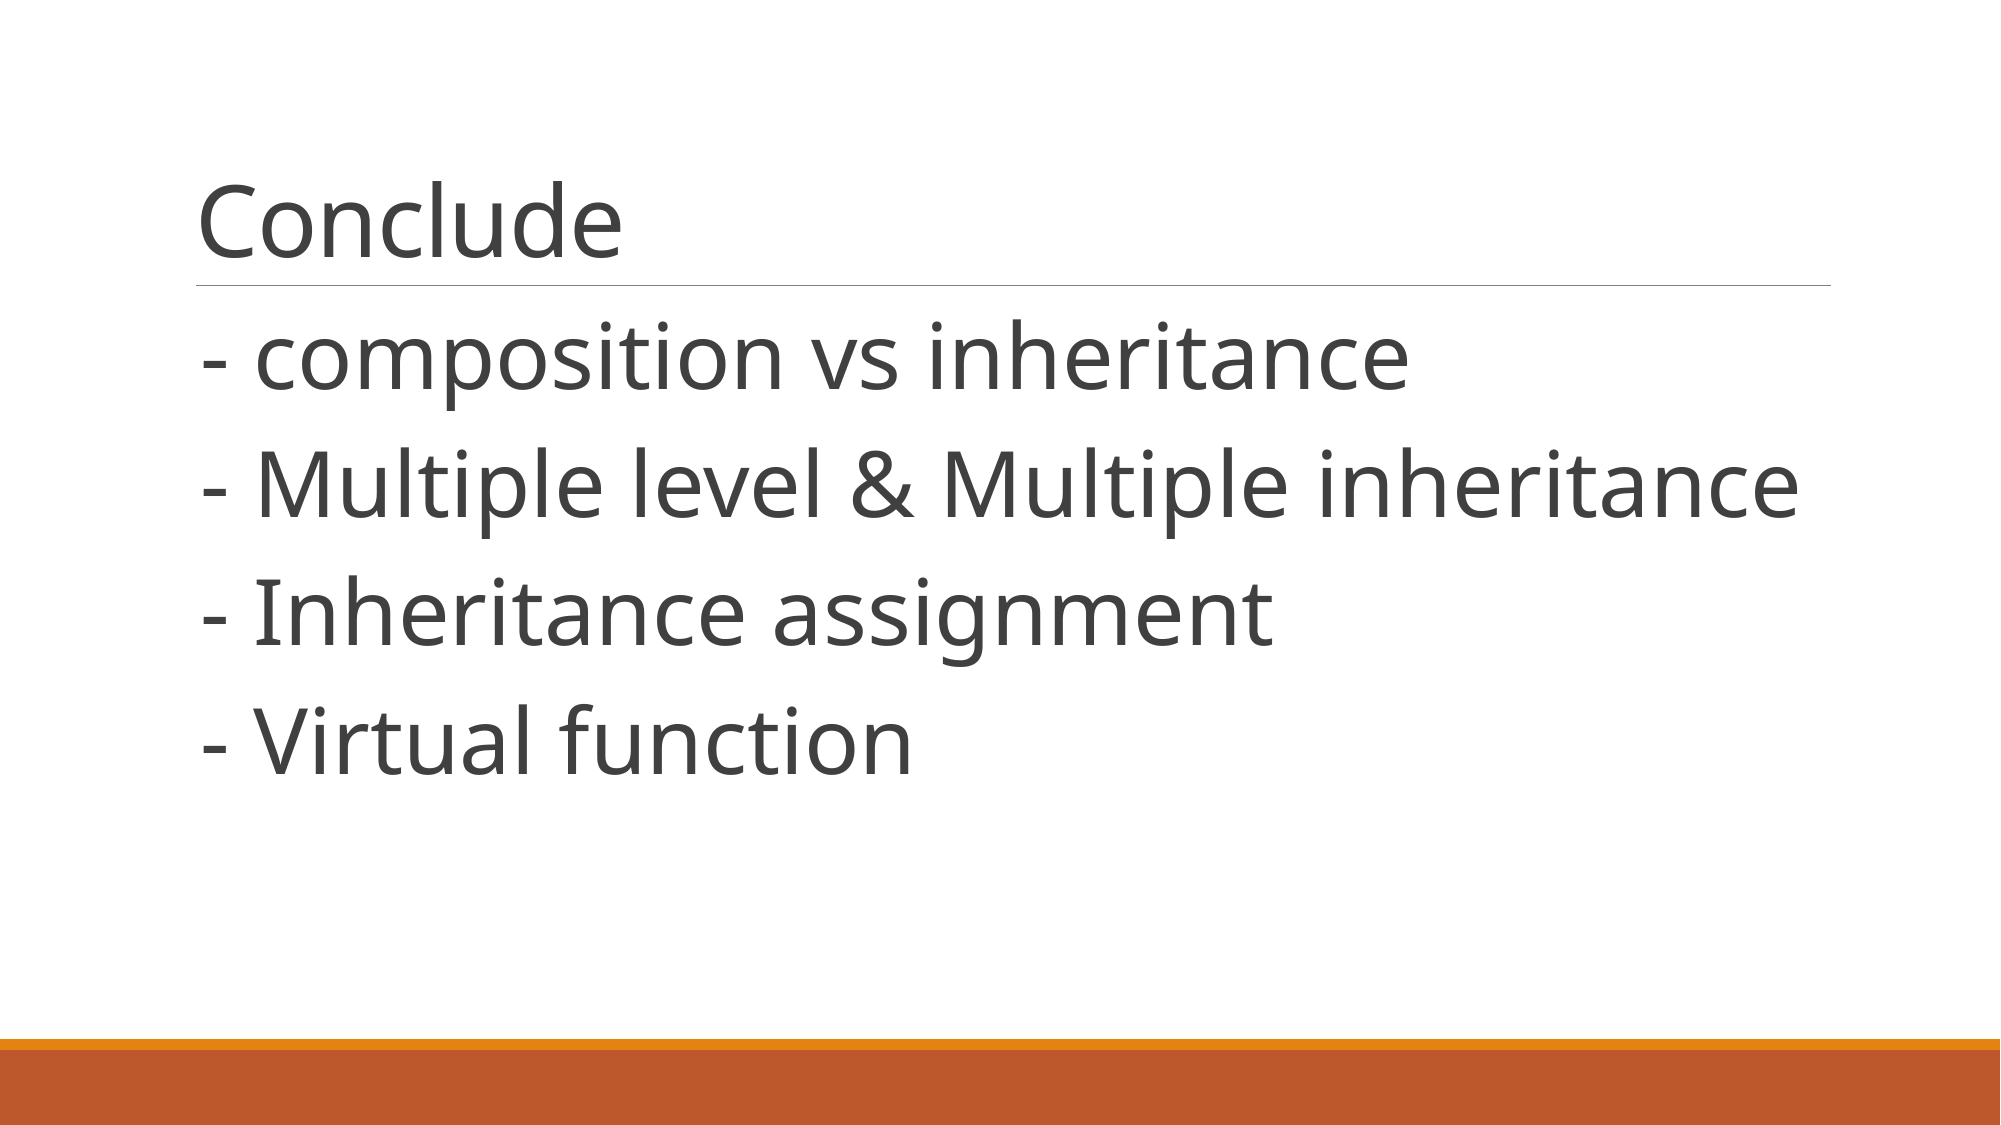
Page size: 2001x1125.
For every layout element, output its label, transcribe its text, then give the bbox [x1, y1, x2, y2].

title Conclude [180, 47, 1830, 285]
list - composition vs inheritance - Multiple level & Multiple inheritance - Inheritance assignment - Virtual function [180, 302, 1830, 963]
